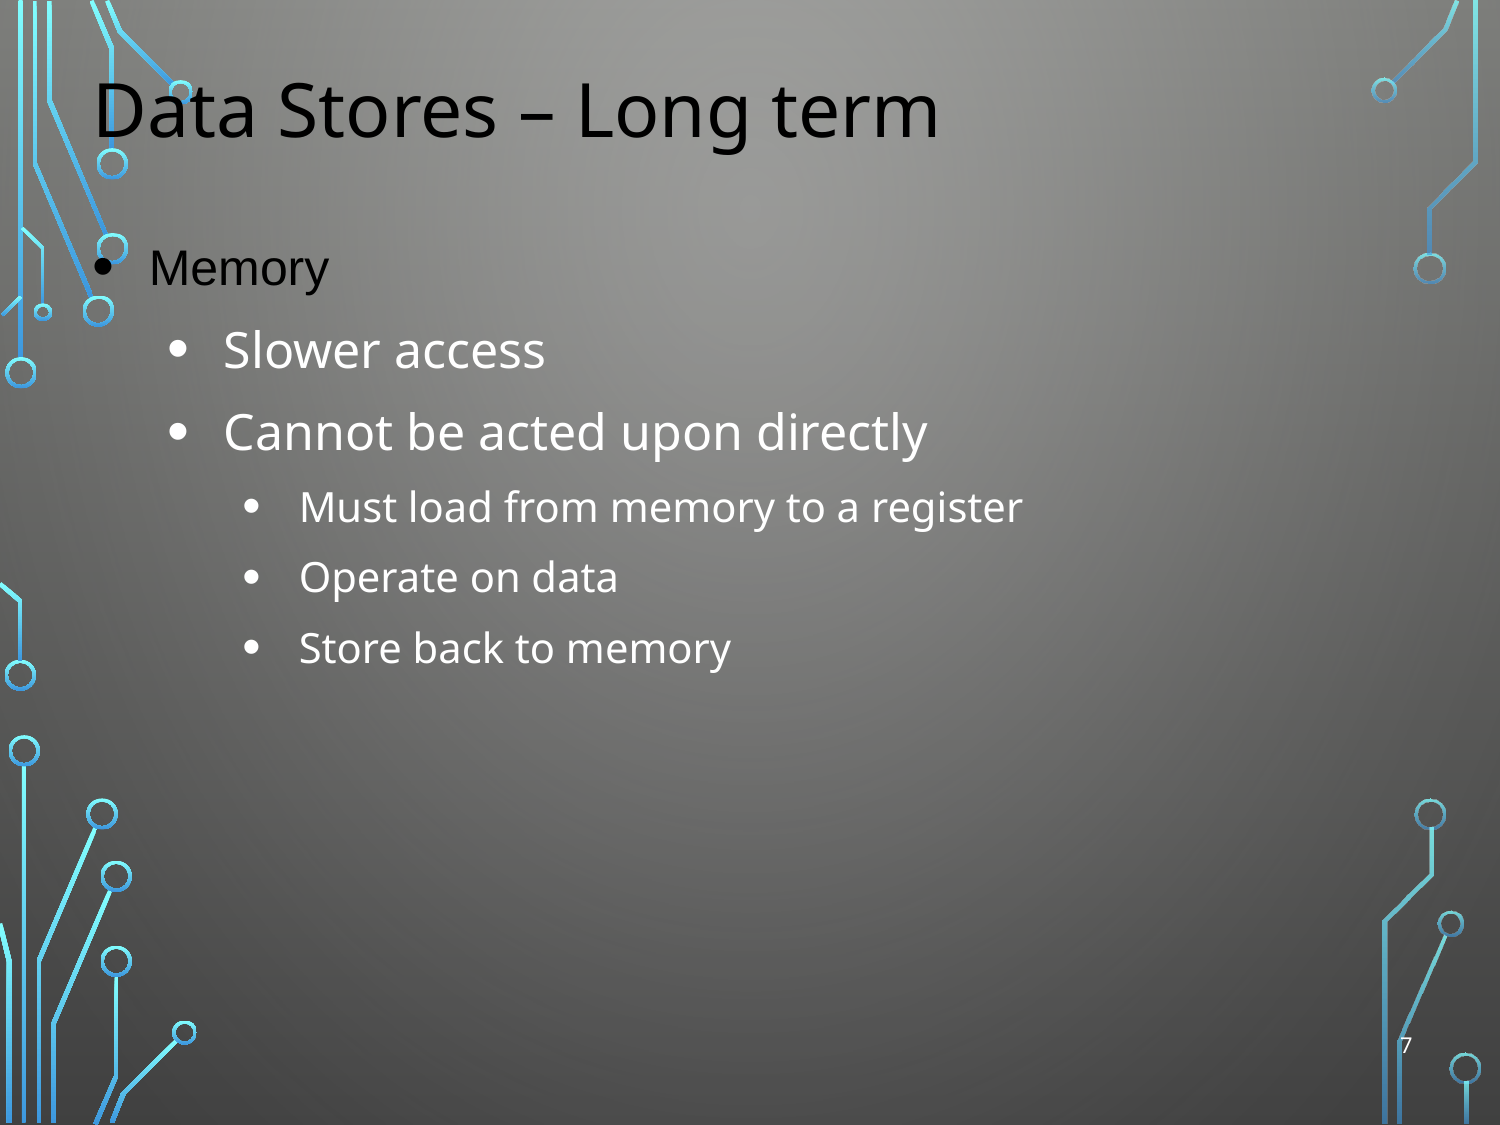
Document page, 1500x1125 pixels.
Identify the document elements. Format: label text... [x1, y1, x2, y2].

title Data Stores – Long term [77, 48, 1428, 178]
slide_number 7 [1077, 1016, 1428, 1077]
list Memory Slower access Cannot be acted upon directly Must load from memory to a register Operate on data Store back to memory [77, 216, 1428, 975]
